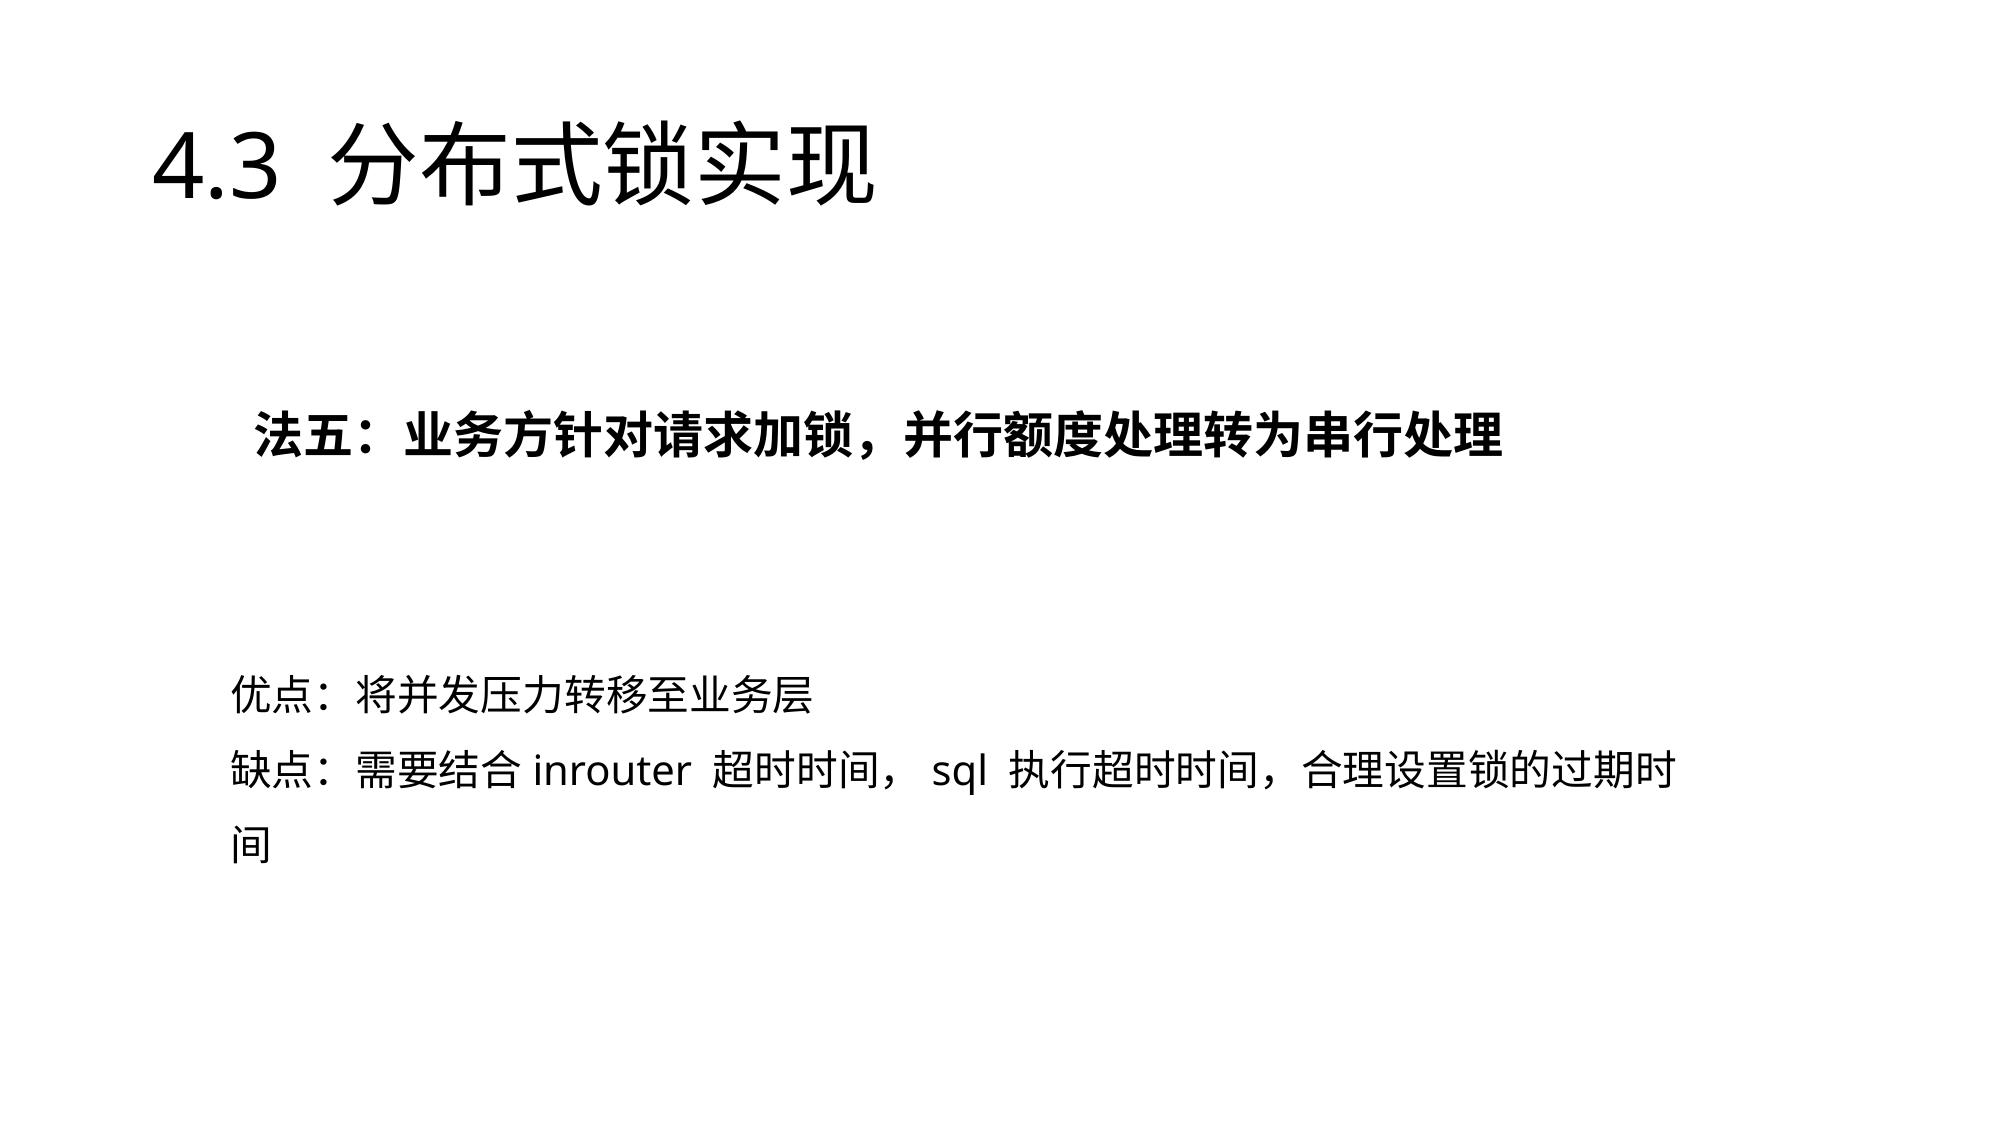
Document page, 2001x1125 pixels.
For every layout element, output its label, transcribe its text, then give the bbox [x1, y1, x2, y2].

text_box 优点：将并发压力转移至业务层 缺点：需要结合inrouter 超时时间，sql 执行超时时间，合理设置锁的过期时间 [215, 636, 1712, 877]
text_box 法五：业务方针对请求加锁，并行额度处理转为串行处理 [238, 366, 1519, 471]
title 4.3 分布式锁实现 [137, 59, 1863, 278]
